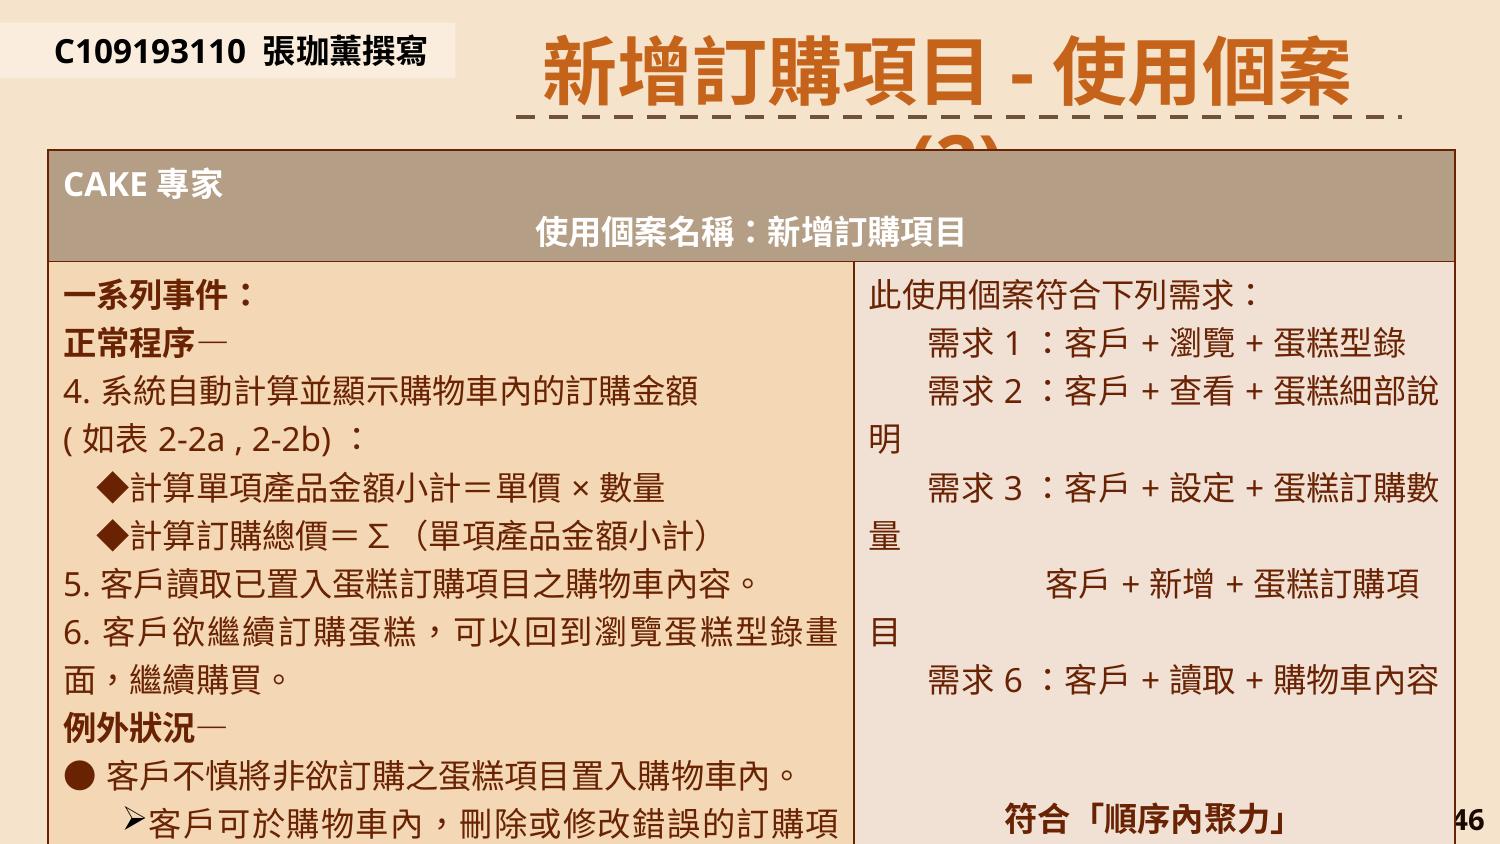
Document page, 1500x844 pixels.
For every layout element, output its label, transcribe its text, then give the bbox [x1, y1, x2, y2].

table_cell 此使用個案符合下列需求： 需求1：客戶+瀏覽+蛋糕型錄 需求2：客戶+查看+蛋糕細部說明 需求3：客戶+設定+蛋糕訂購數量 客戶+新增+蛋糕訂購項目 需求6：客戶+讀取+購物車內容 符合「順序內聚力」 [855, 262, 1454, 844]
table_cell 一系列事件： 正常程序— 4.系統自動計算並顯示購物車內的訂購金額 (如表2-2a , 2-2b)： ◆計算單項產品金額小計＝單價×數量 ◆計算訂購總價＝∑（單項產品金額小計） 5.客戶讀取已置入蛋糕訂購項目之購物車內容。 6.客戶欲繼續訂購蛋糕，可以回到瀏覽蛋糕型錄畫面，繼續購買。 例外狀況— ●客戶不慎將非欲訂購之蛋糕項目置入購物車內。 客戶可於購物車內，刪除或修改錯誤的訂購項目與數量。 [49, 262, 853, 844]
slide_number 46 [1162, 798, 1500, 844]
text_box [0, 22, 456, 79]
table_header CAKE專家 使用個案名稱：新增訂購項目 [49, 151, 1454, 261]
text_box 新增訂購項目-使用個案(2) [513, 9, 1400, 114]
